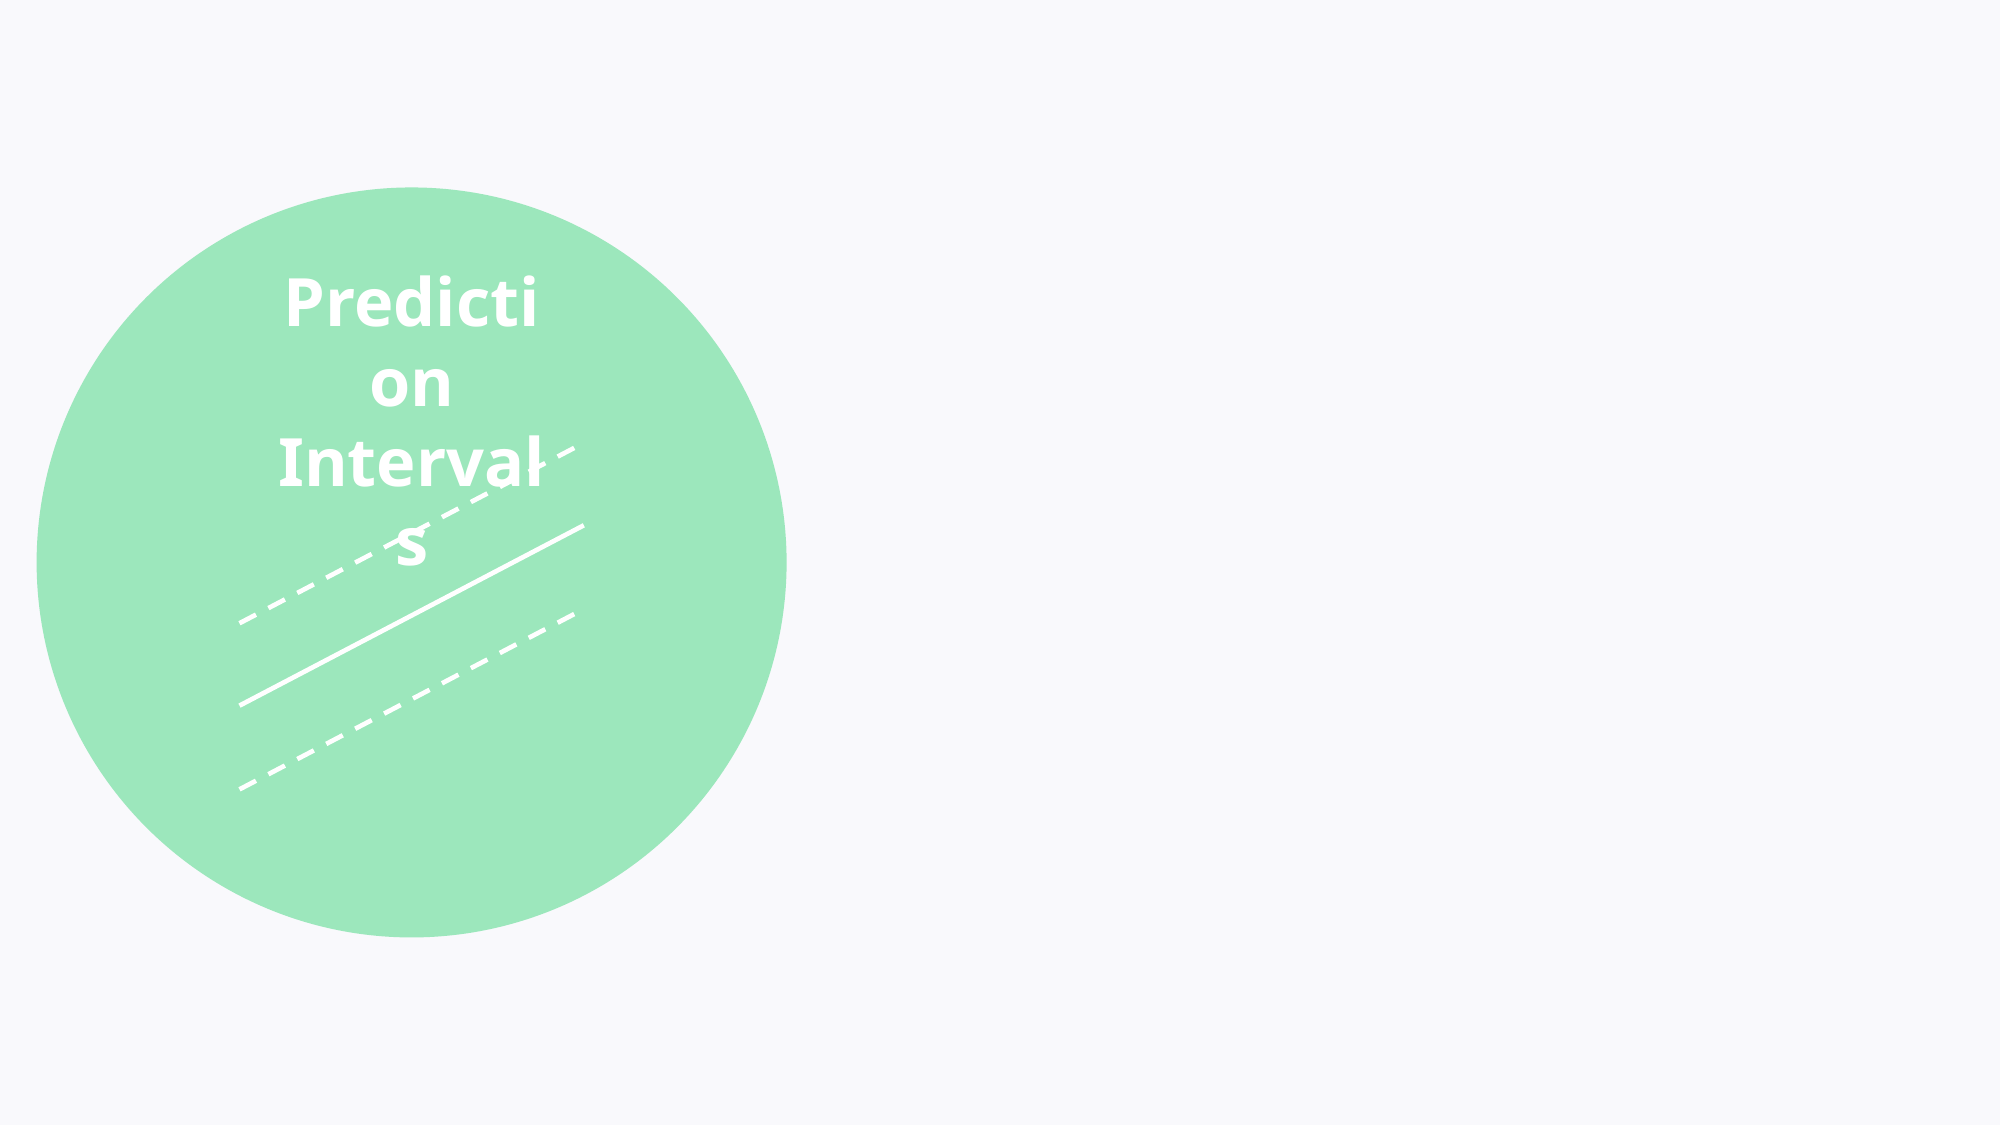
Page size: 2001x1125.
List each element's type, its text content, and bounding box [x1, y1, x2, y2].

text_box Prediction Intervals [257, 253, 566, 442]
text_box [239, 442, 584, 790]
text_box [35, 186, 788, 939]
